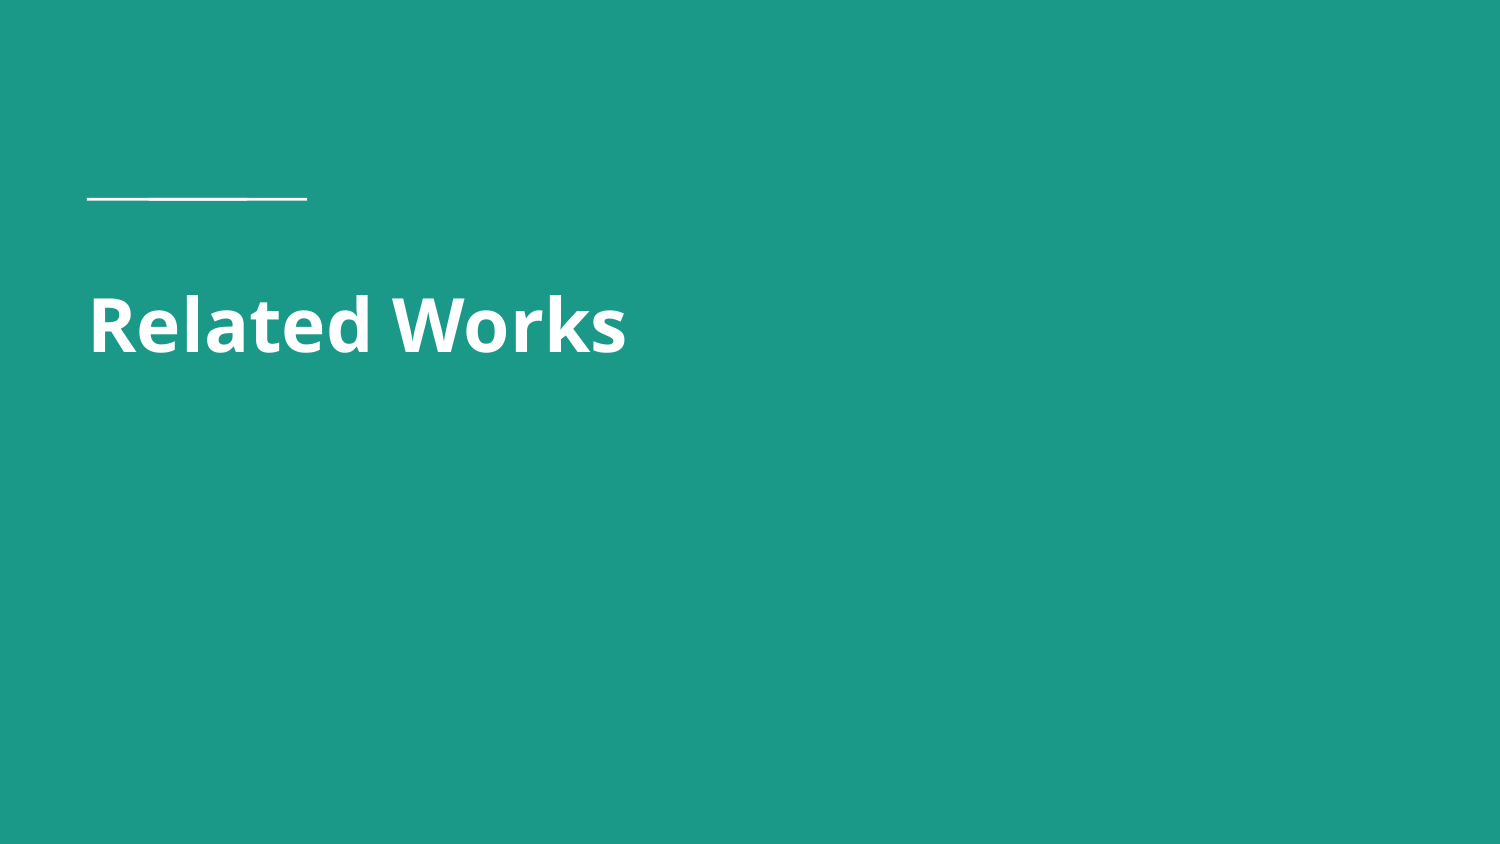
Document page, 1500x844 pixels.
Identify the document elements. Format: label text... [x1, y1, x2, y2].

title Related Works [0, 198, 760, 448]
